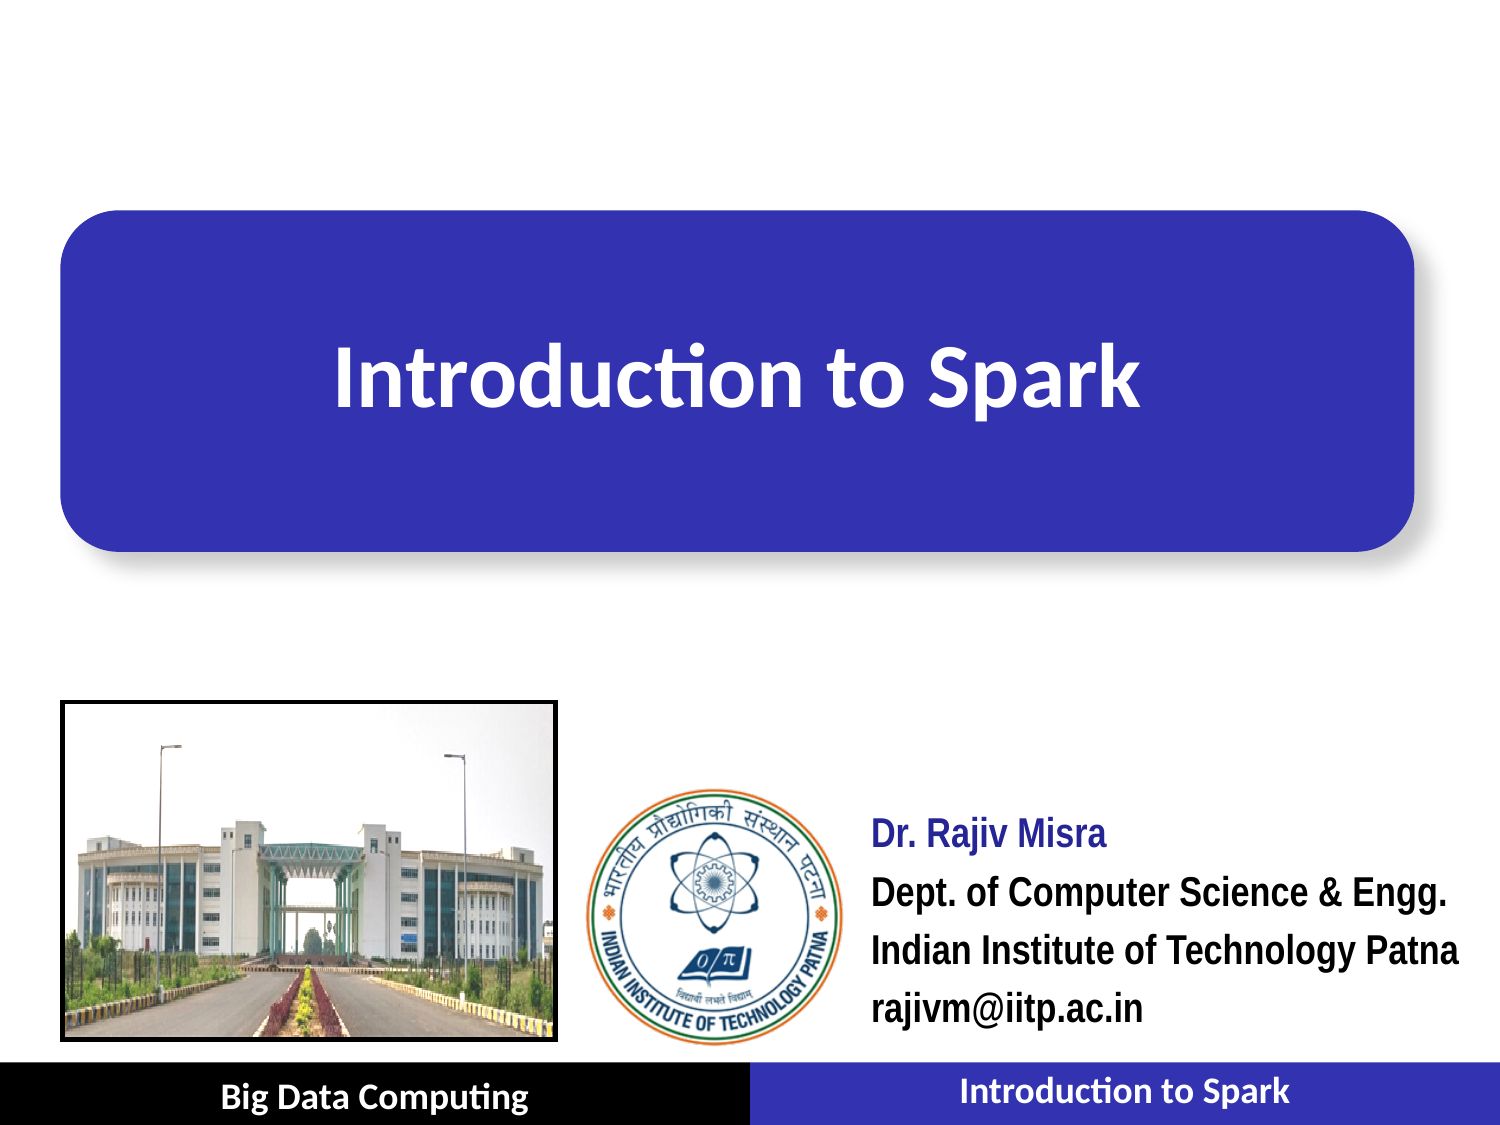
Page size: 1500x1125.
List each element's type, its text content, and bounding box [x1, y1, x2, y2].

text_box Introduction to Spark [749, 1058, 1500, 1119]
text_box Big Data Computing [0, 1070, 749, 1119]
text_box Dr. Rajiv Misra Dept. of Computer Science & Engg. Indian Institute of Technology Patna rajivm@iitp.ac.in [856, 798, 1500, 1047]
picture [584, 786, 845, 1048]
picture [64, 703, 554, 1038]
title Introduction to Spark [99, 237, 1375, 504]
